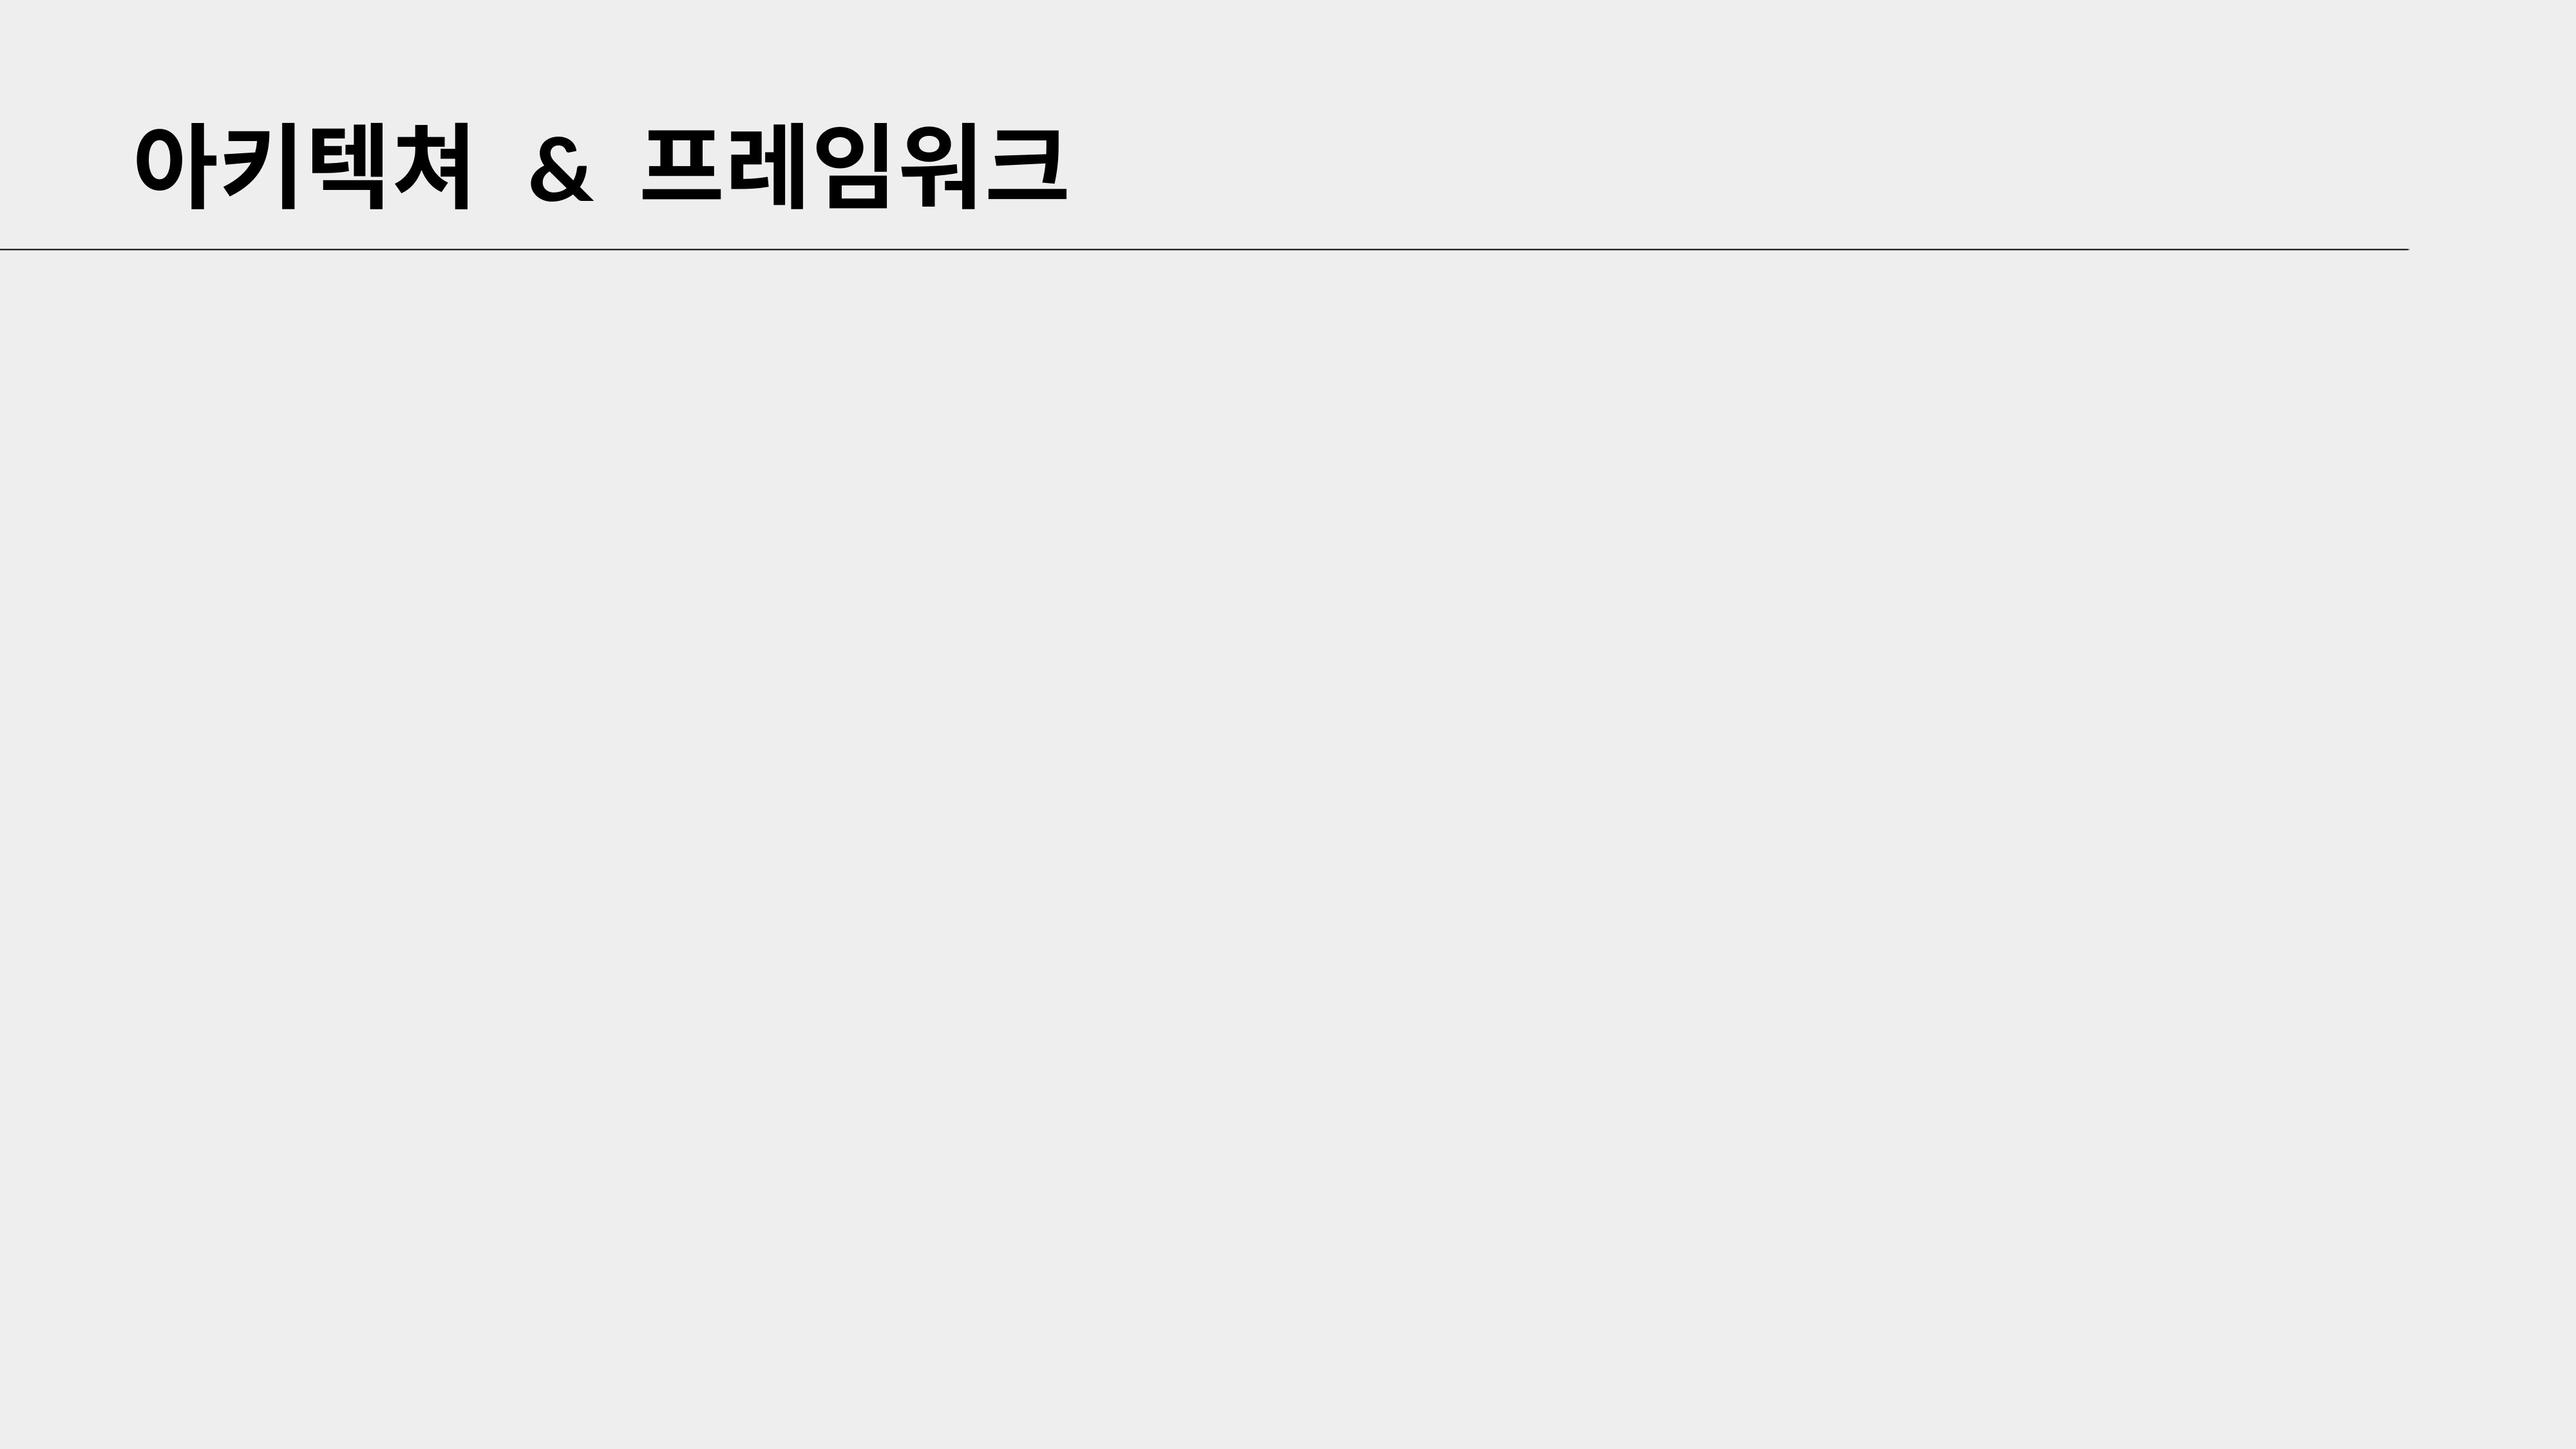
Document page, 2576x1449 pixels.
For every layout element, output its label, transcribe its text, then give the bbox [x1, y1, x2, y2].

text_box 아키텍쳐 & 프레임워크 [133, 98, 1900, 229]
picture [0, 248, 2413, 251]
